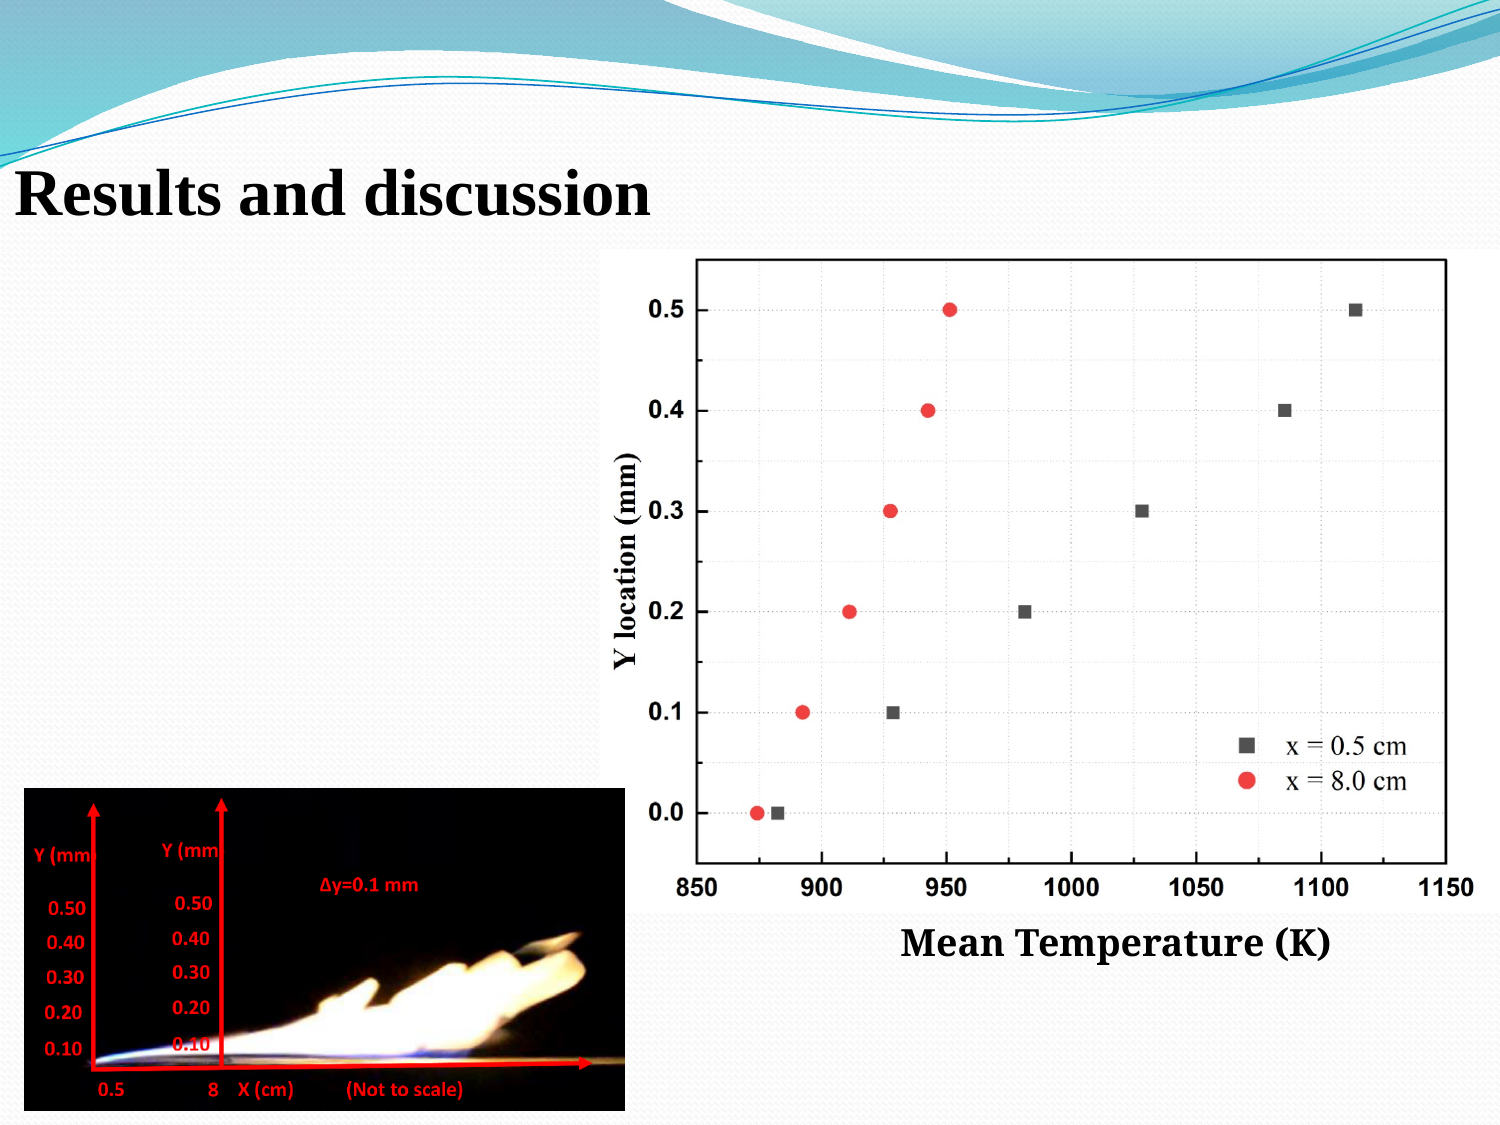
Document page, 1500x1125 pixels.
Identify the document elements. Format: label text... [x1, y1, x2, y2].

text_box Mean Temperature (K) [885, 925, 1347, 972]
text_box Results and discussion [0, 141, 1238, 237]
picture [24, 249, 1500, 1111]
